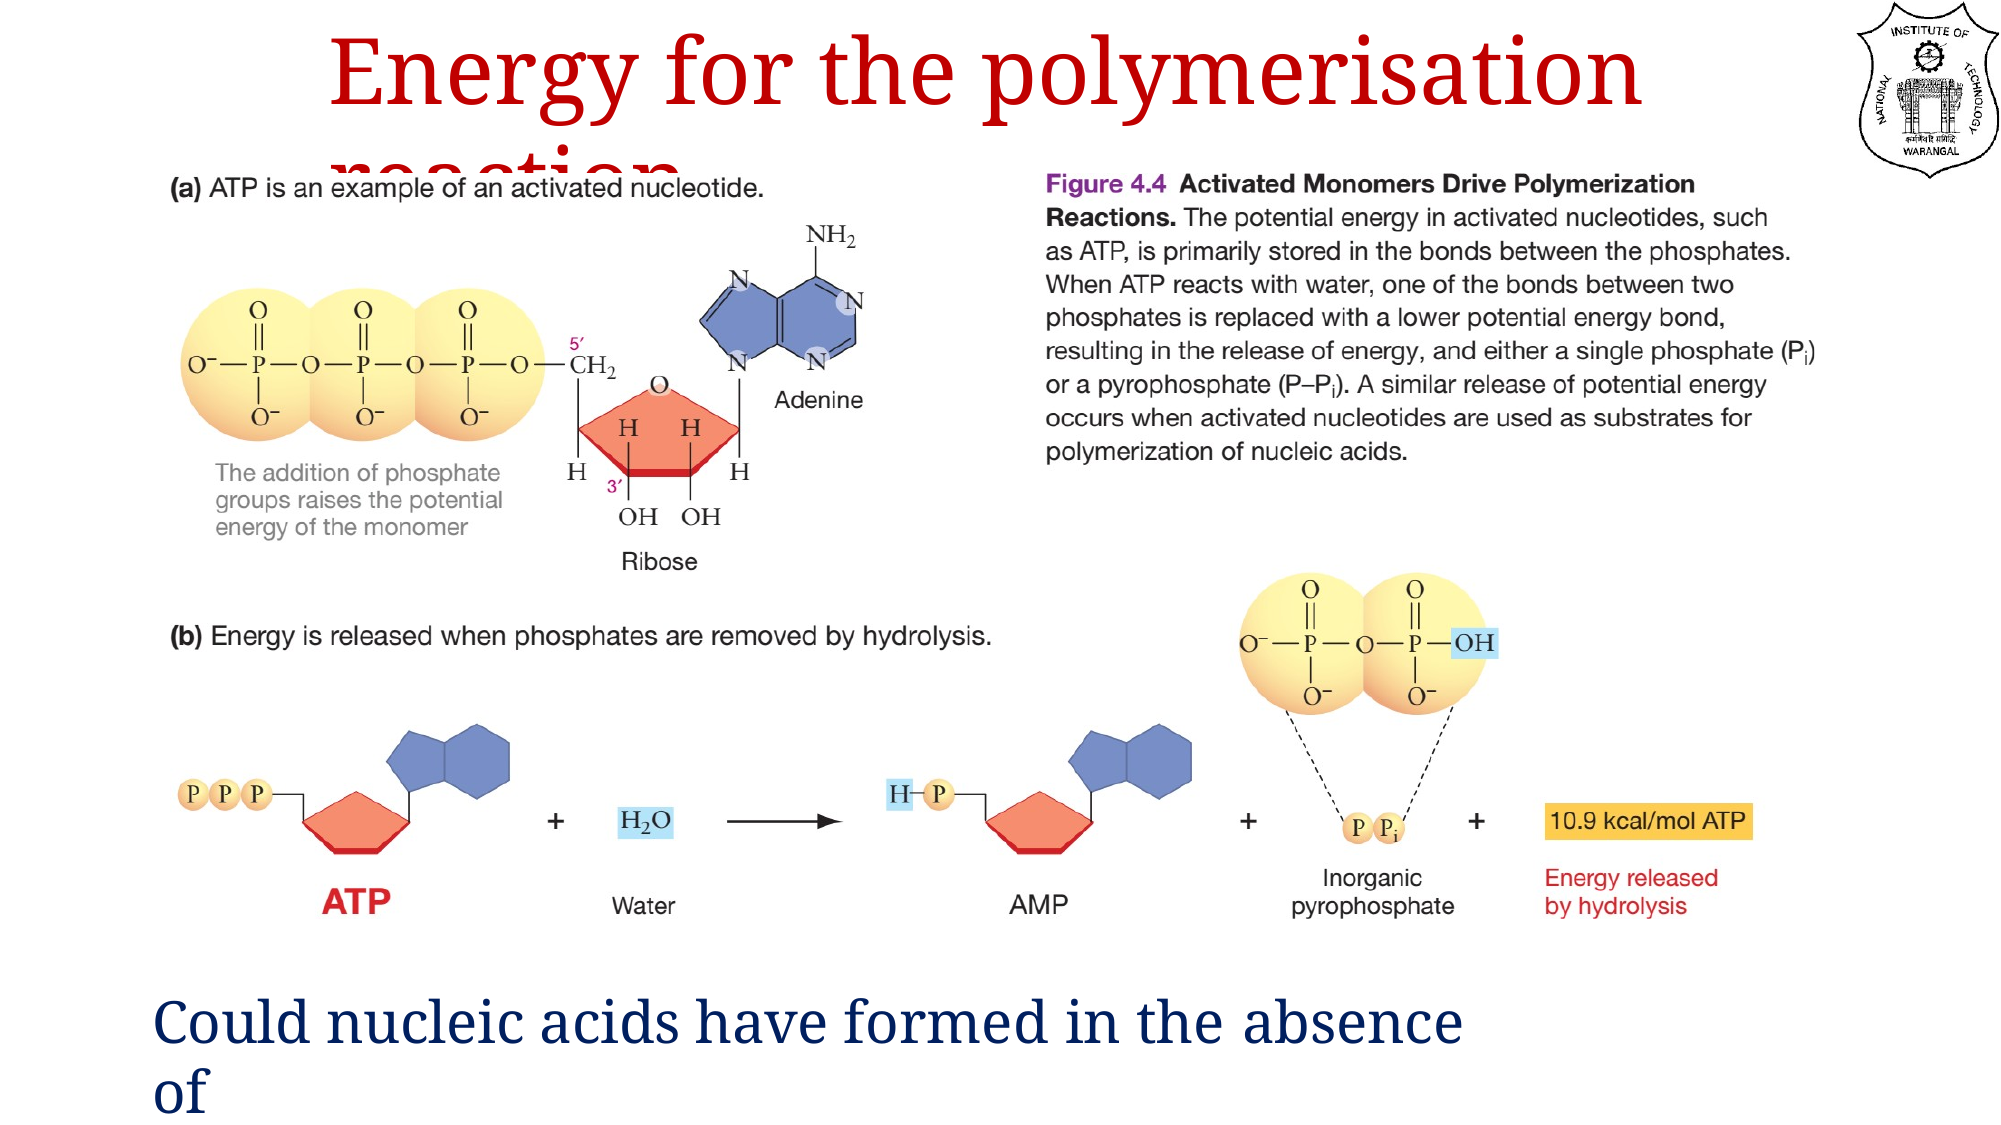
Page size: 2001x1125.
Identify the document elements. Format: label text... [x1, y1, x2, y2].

text_box Could nucleic acids have formed in the absence of enzyme? [150, 982, 1504, 1125]
title Energy for the polymerisation reaction [326, 10, 1711, 173]
text_box [170, 173, 1815, 919]
picture [1856, 1, 2000, 179]
